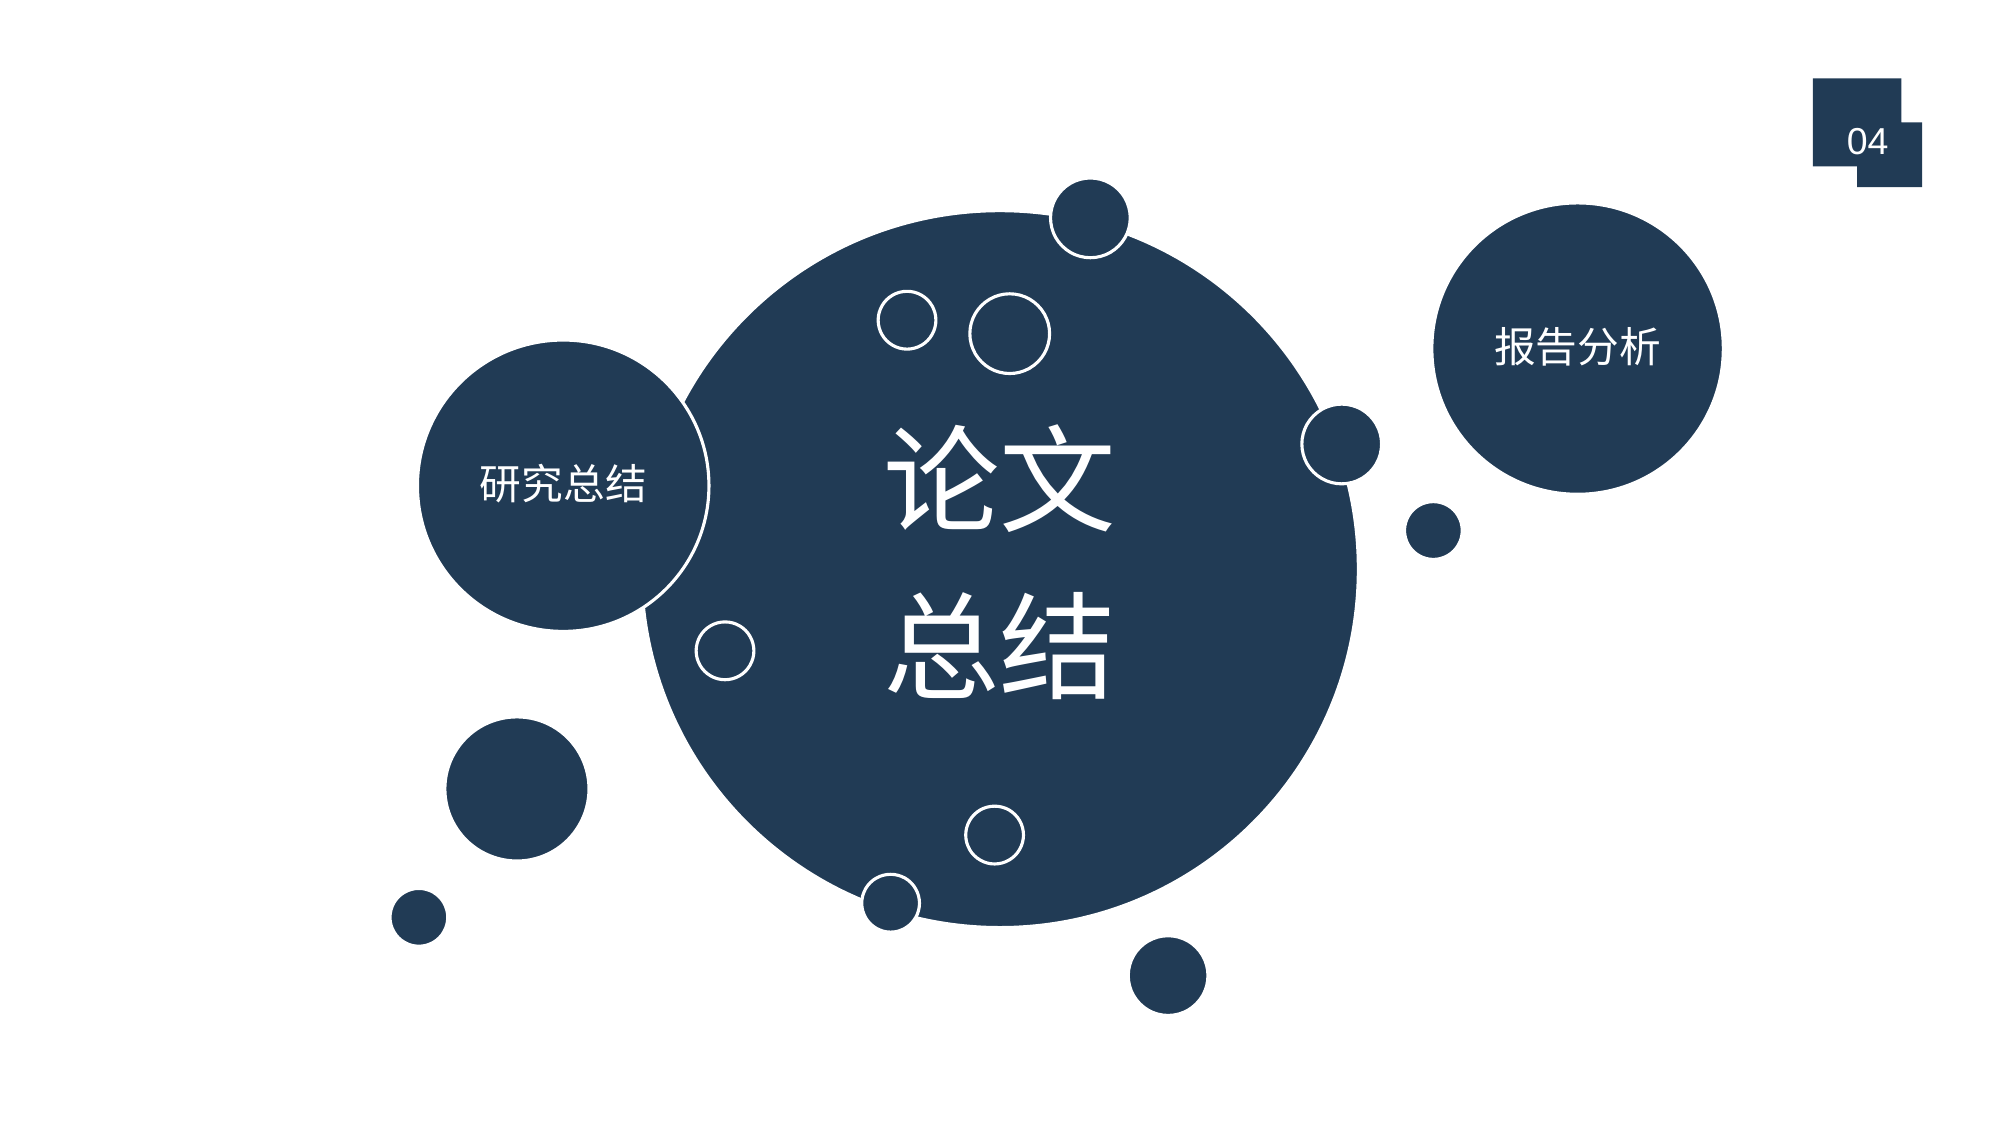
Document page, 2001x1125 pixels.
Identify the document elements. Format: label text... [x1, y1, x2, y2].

text_box [968, 292, 1052, 376]
text_box [1048, 176, 1132, 260]
text_box [694, 620, 756, 682]
text_box [388, 886, 450, 948]
text_box [876, 289, 938, 351]
text_box [443, 715, 591, 863]
text_box 04 [1812, 77, 1923, 188]
text_box [964, 804, 1026, 866]
text_box [1300, 402, 1384, 486]
text_box [1126, 934, 1210, 1018]
text_box [1402, 500, 1464, 561]
text_box 报告分析 [1430, 201, 1725, 496]
text_box 研究总结 [415, 338, 711, 633]
text_box [860, 872, 922, 934]
text_box 论文 总结 [642, 209, 1360, 930]
